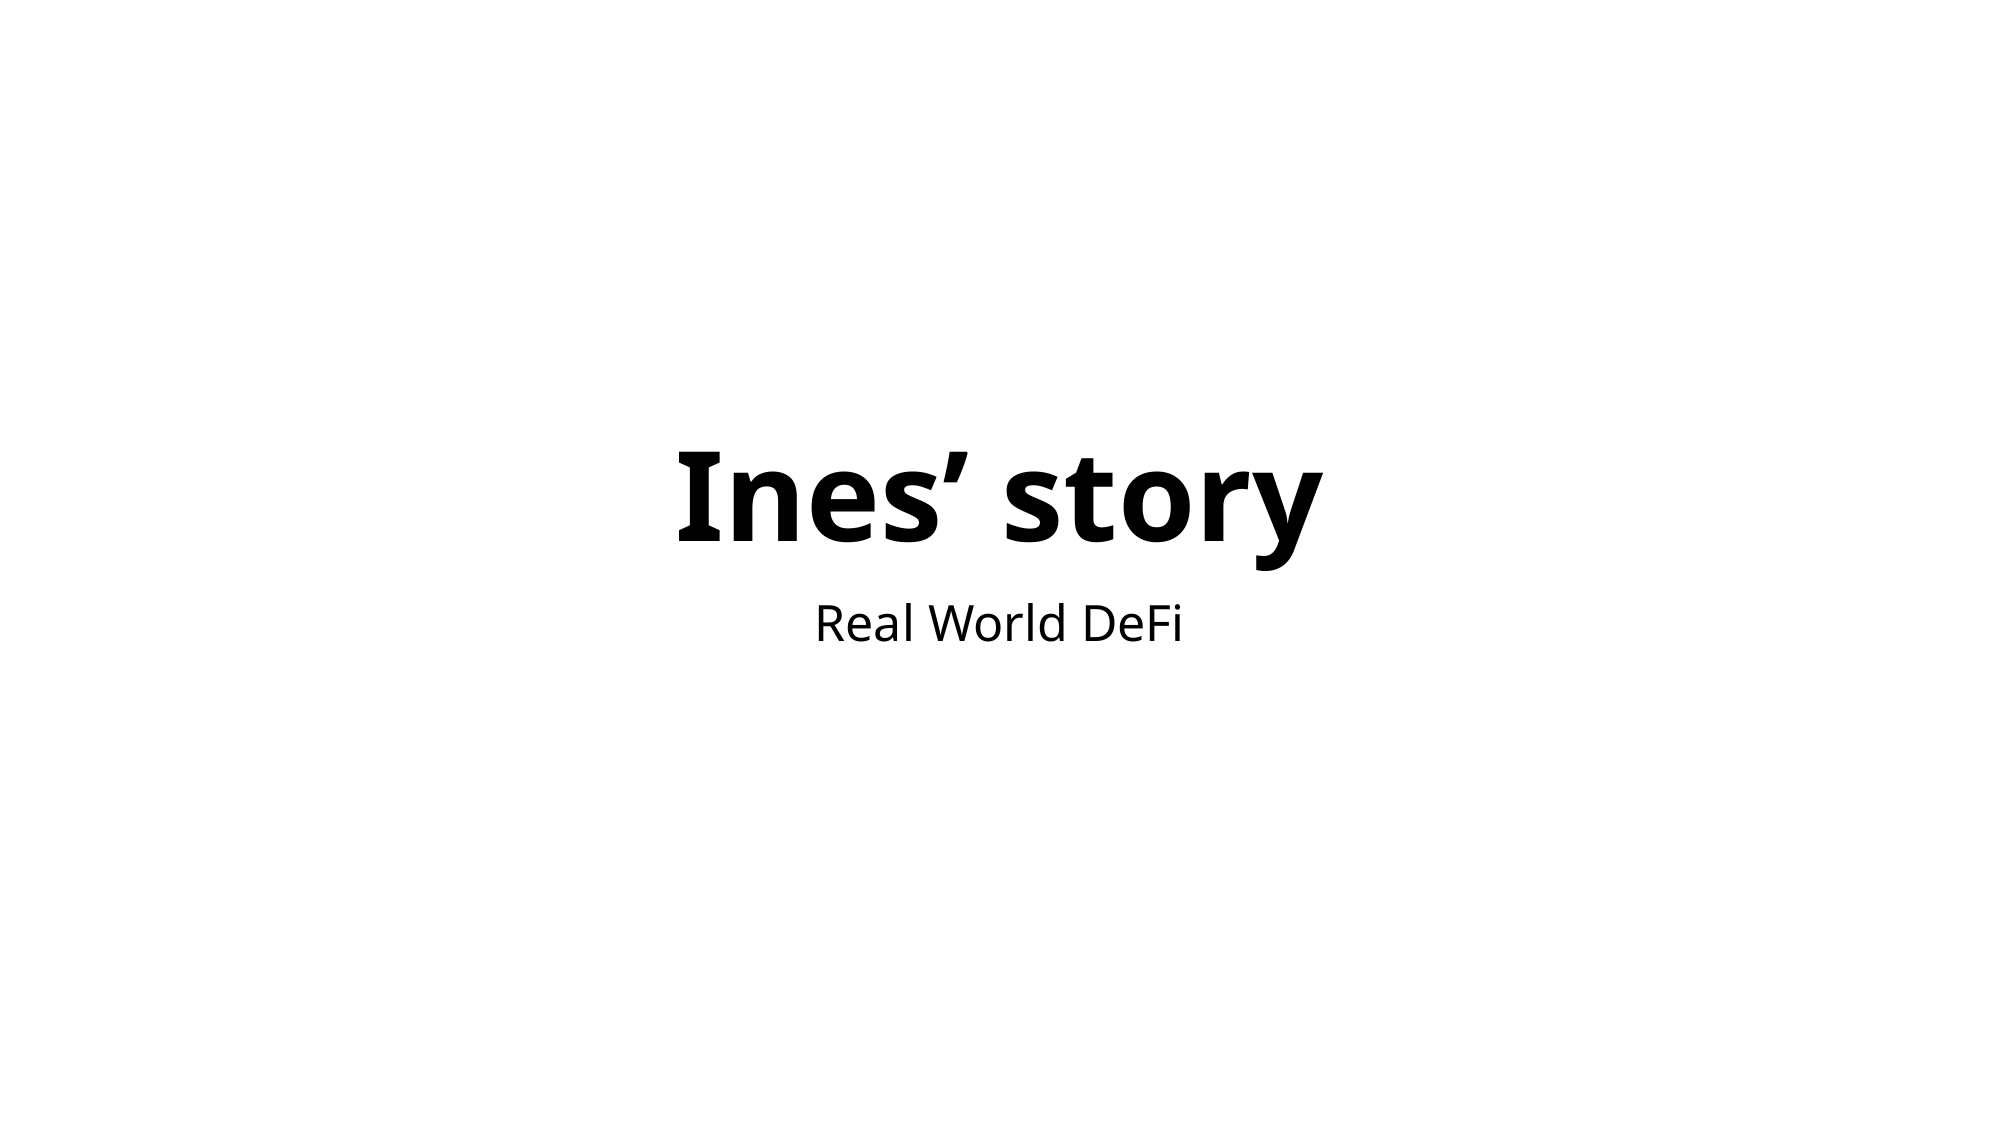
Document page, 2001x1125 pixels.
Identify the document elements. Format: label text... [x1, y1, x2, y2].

subtitle Real World DeFi [249, 590, 1750, 863]
title Ines’ story [249, 184, 1750, 576]
